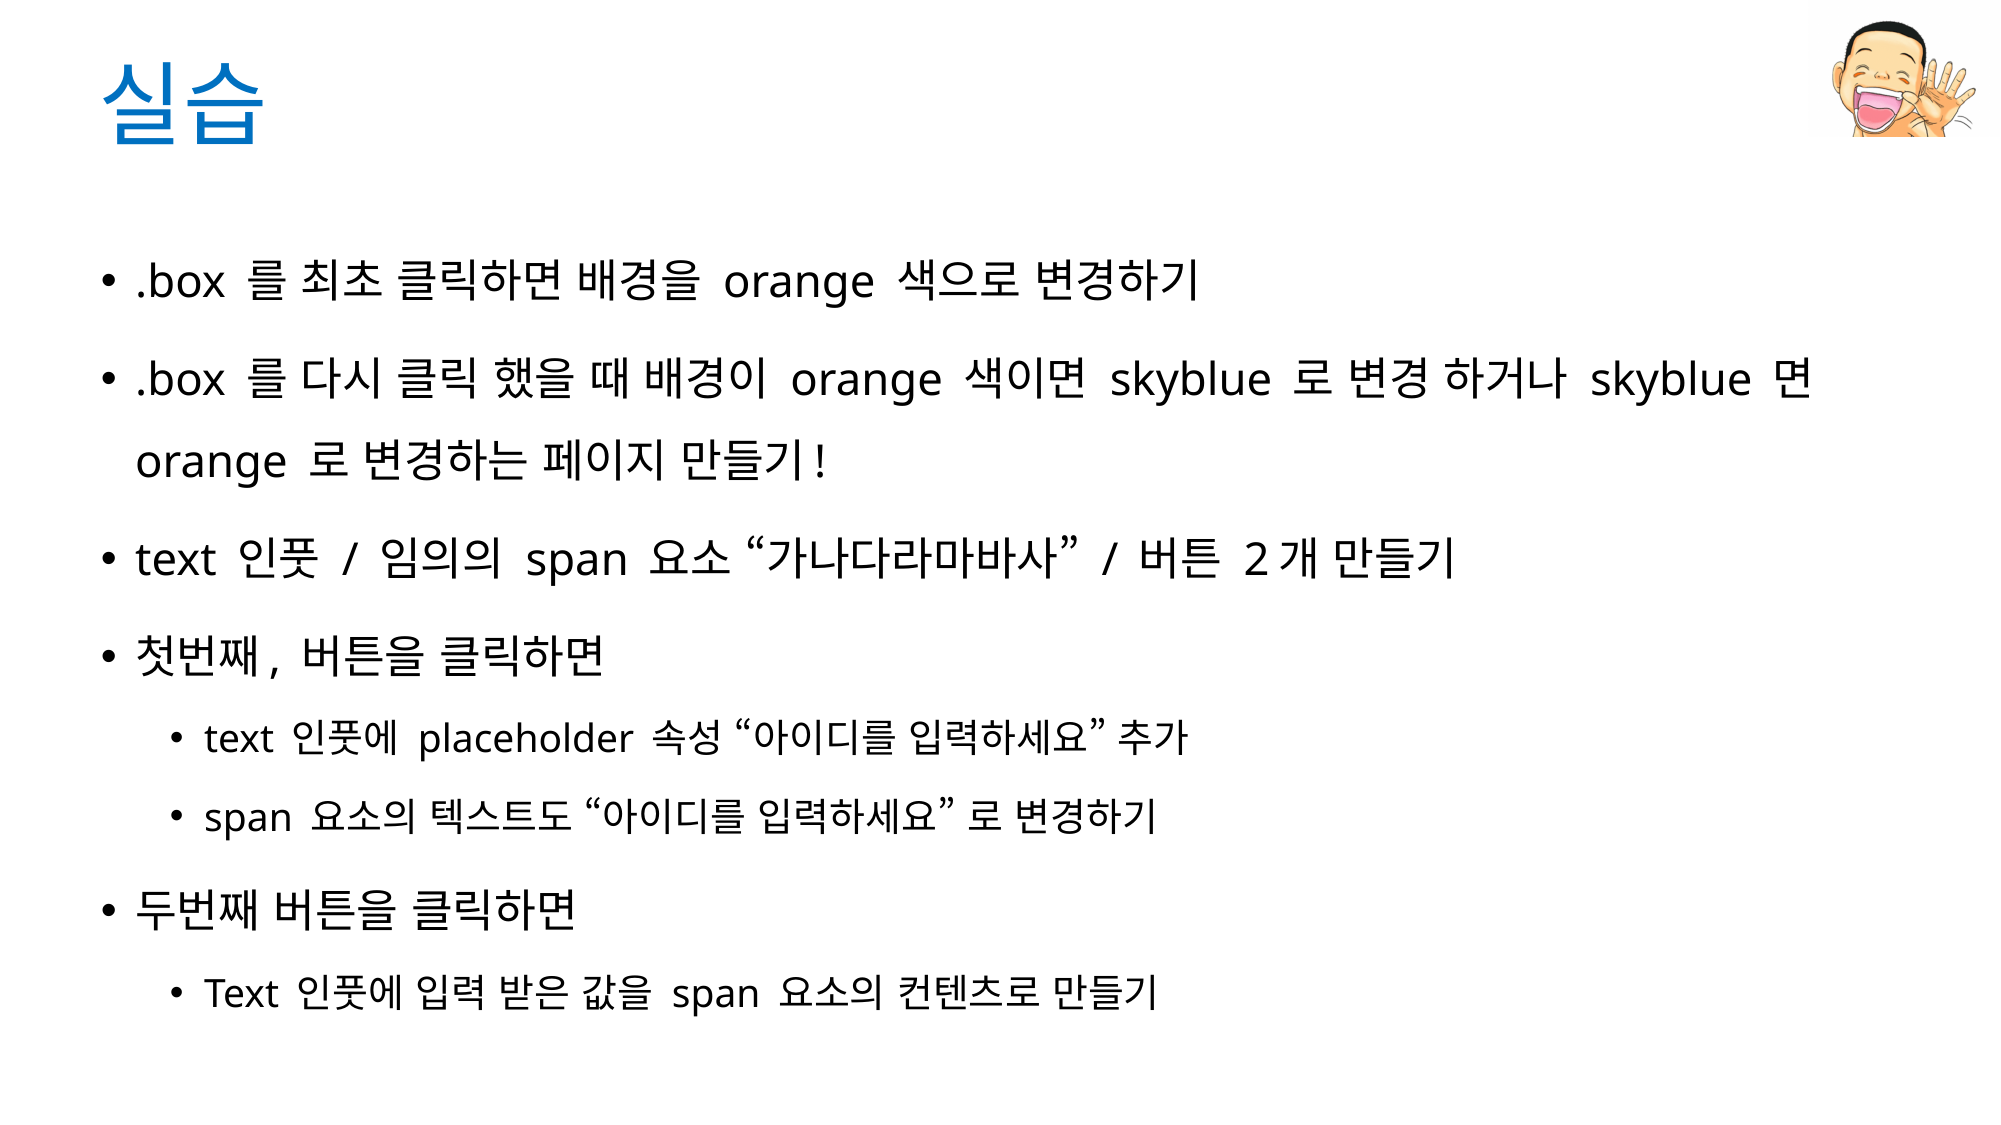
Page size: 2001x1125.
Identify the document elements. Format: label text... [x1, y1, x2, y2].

picture [1931, 0, 2000, 137]
title 실습 [83, 0, 1931, 218]
text_box .box 를 최초 클릭하면 배경을 orange 색으로 변경하기 .box 를 다시 클릭 했을 때 배경이 orange 색이면 skyblue 로 변경 하거나 skyblue 면 orange 로 변경하는 페이지 만들기! text 인풋 / 임의의 span 요소 “가나다라마바사” / 버튼 2개 만들기 첫번째, 버튼을 클릭하면 text 인풋에 placeholder 속성 “아이디를 입력하세요” 추가 span 요소의 텍스트도 “아이디를 입력하세요” 로 변경하기 두번째 버튼을 클릭하면 Text 인풋에 입력 받은 값을 span 요소의 컨텐츠로 만들기 [85, 217, 1963, 1031]
